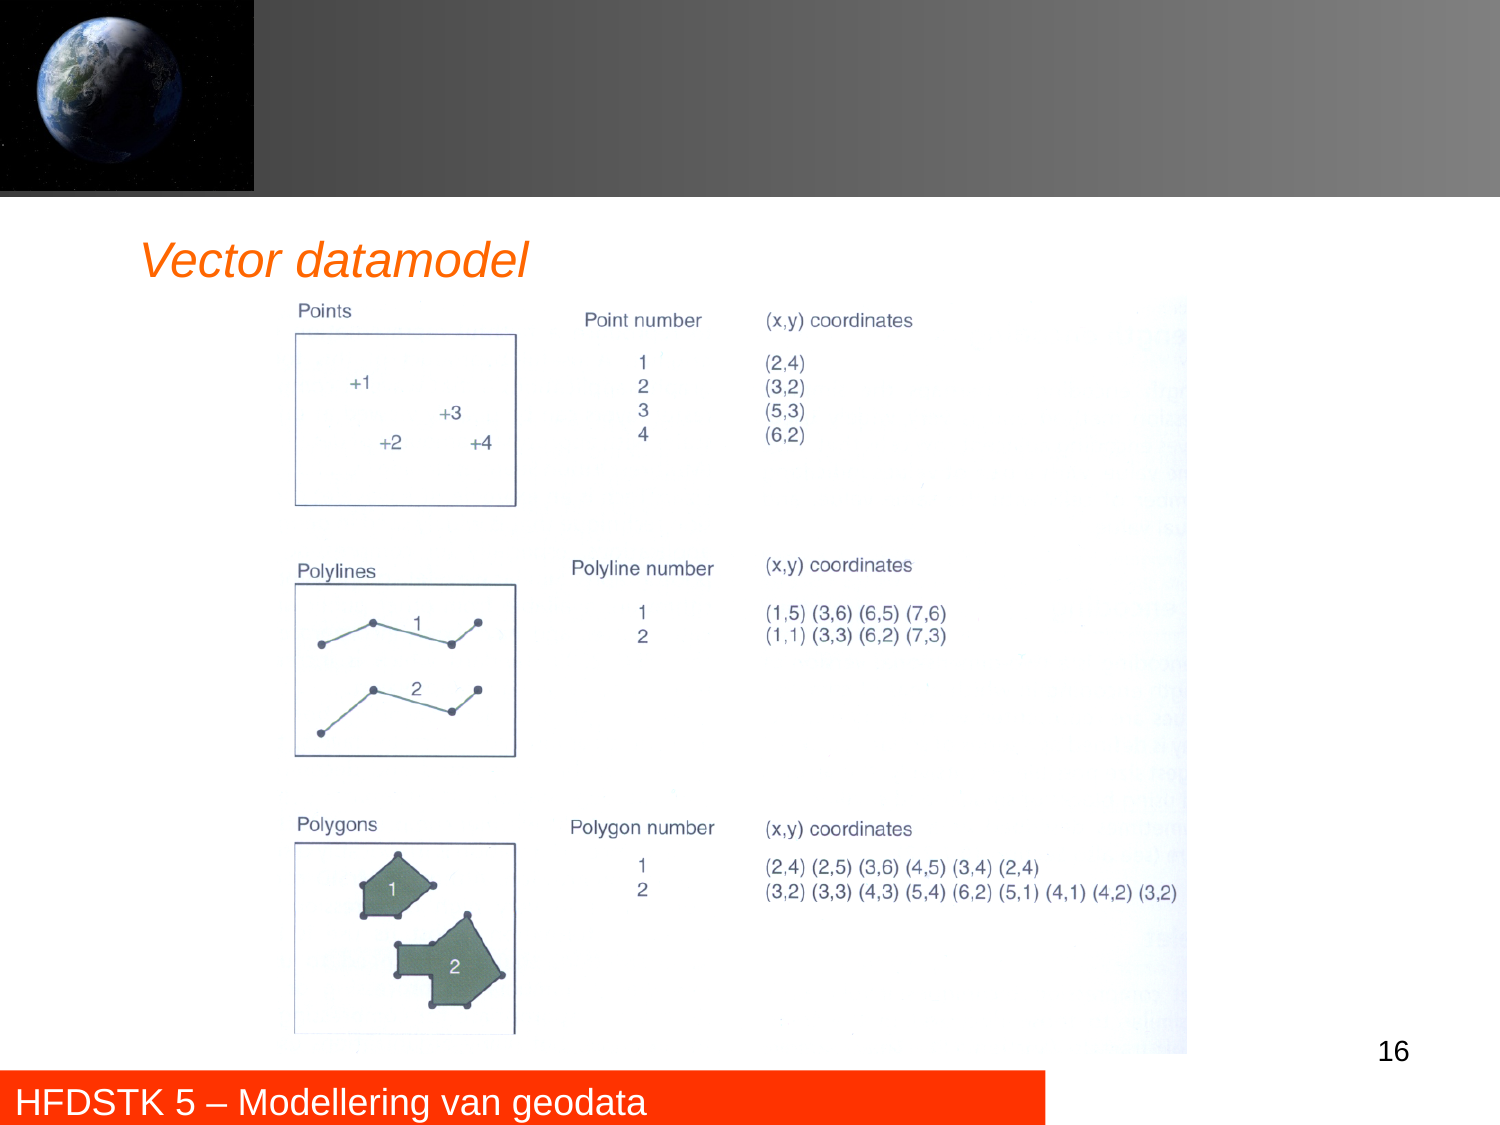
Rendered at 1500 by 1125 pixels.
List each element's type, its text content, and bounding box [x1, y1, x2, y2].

picture [0, 0, 255, 191]
text_box Vector datamodel [123, 219, 1199, 295]
slide_number 16 [1074, 1024, 1425, 1103]
text_box HFDSTK 5 – Modellering van geodata [0, 1070, 1034, 1125]
text_box [256, 0, 1500, 197]
picture [277, 290, 1188, 1054]
text_box [1034, 1070, 1046, 1125]
